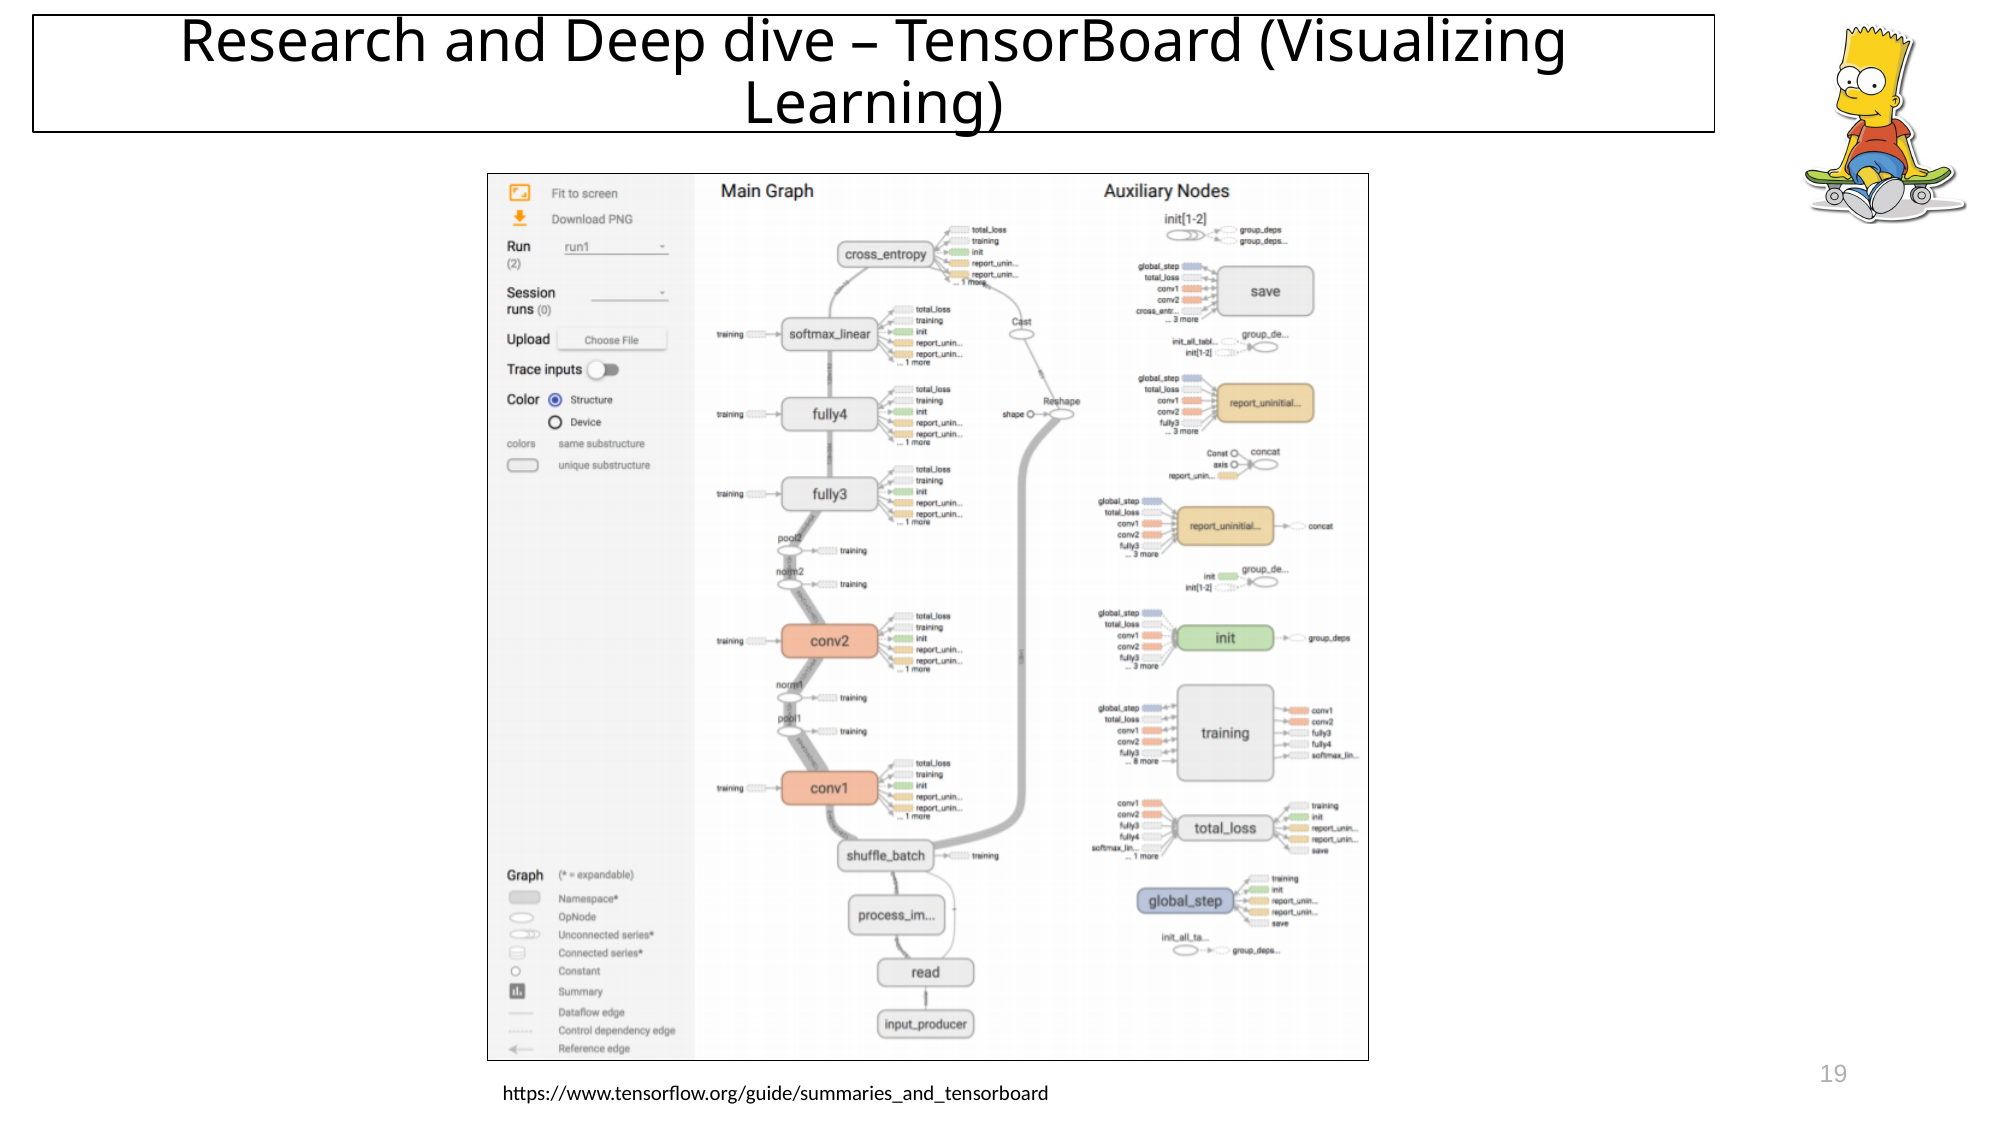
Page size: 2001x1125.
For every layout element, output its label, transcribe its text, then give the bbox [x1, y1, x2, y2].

slide_number 19 [1412, 1042, 1863, 1103]
text_box https://www.tensorflow.org/guide/summaries_and_tensorboard [487, 1072, 1488, 1113]
picture [1797, 22, 1968, 224]
text_box Research and Deep dive – TensorBoard (Visualizing Learning) [33, 15, 1715, 133]
picture [487, 173, 1369, 1061]
